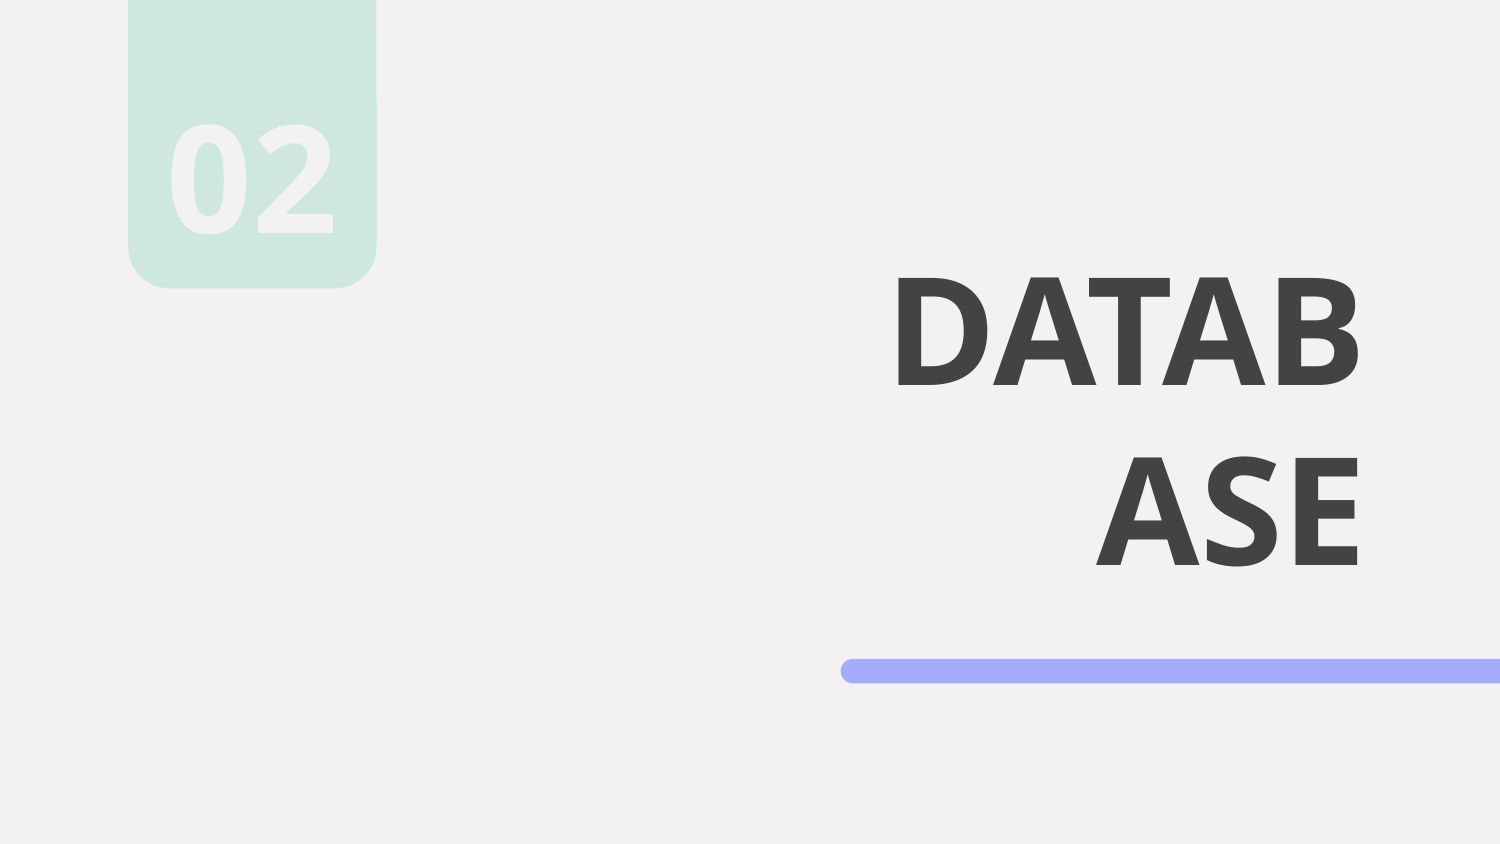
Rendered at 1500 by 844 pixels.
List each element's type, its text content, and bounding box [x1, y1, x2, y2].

title 02 [0, 72, 518, 275]
title DATABASE [788, 472, 1382, 611]
